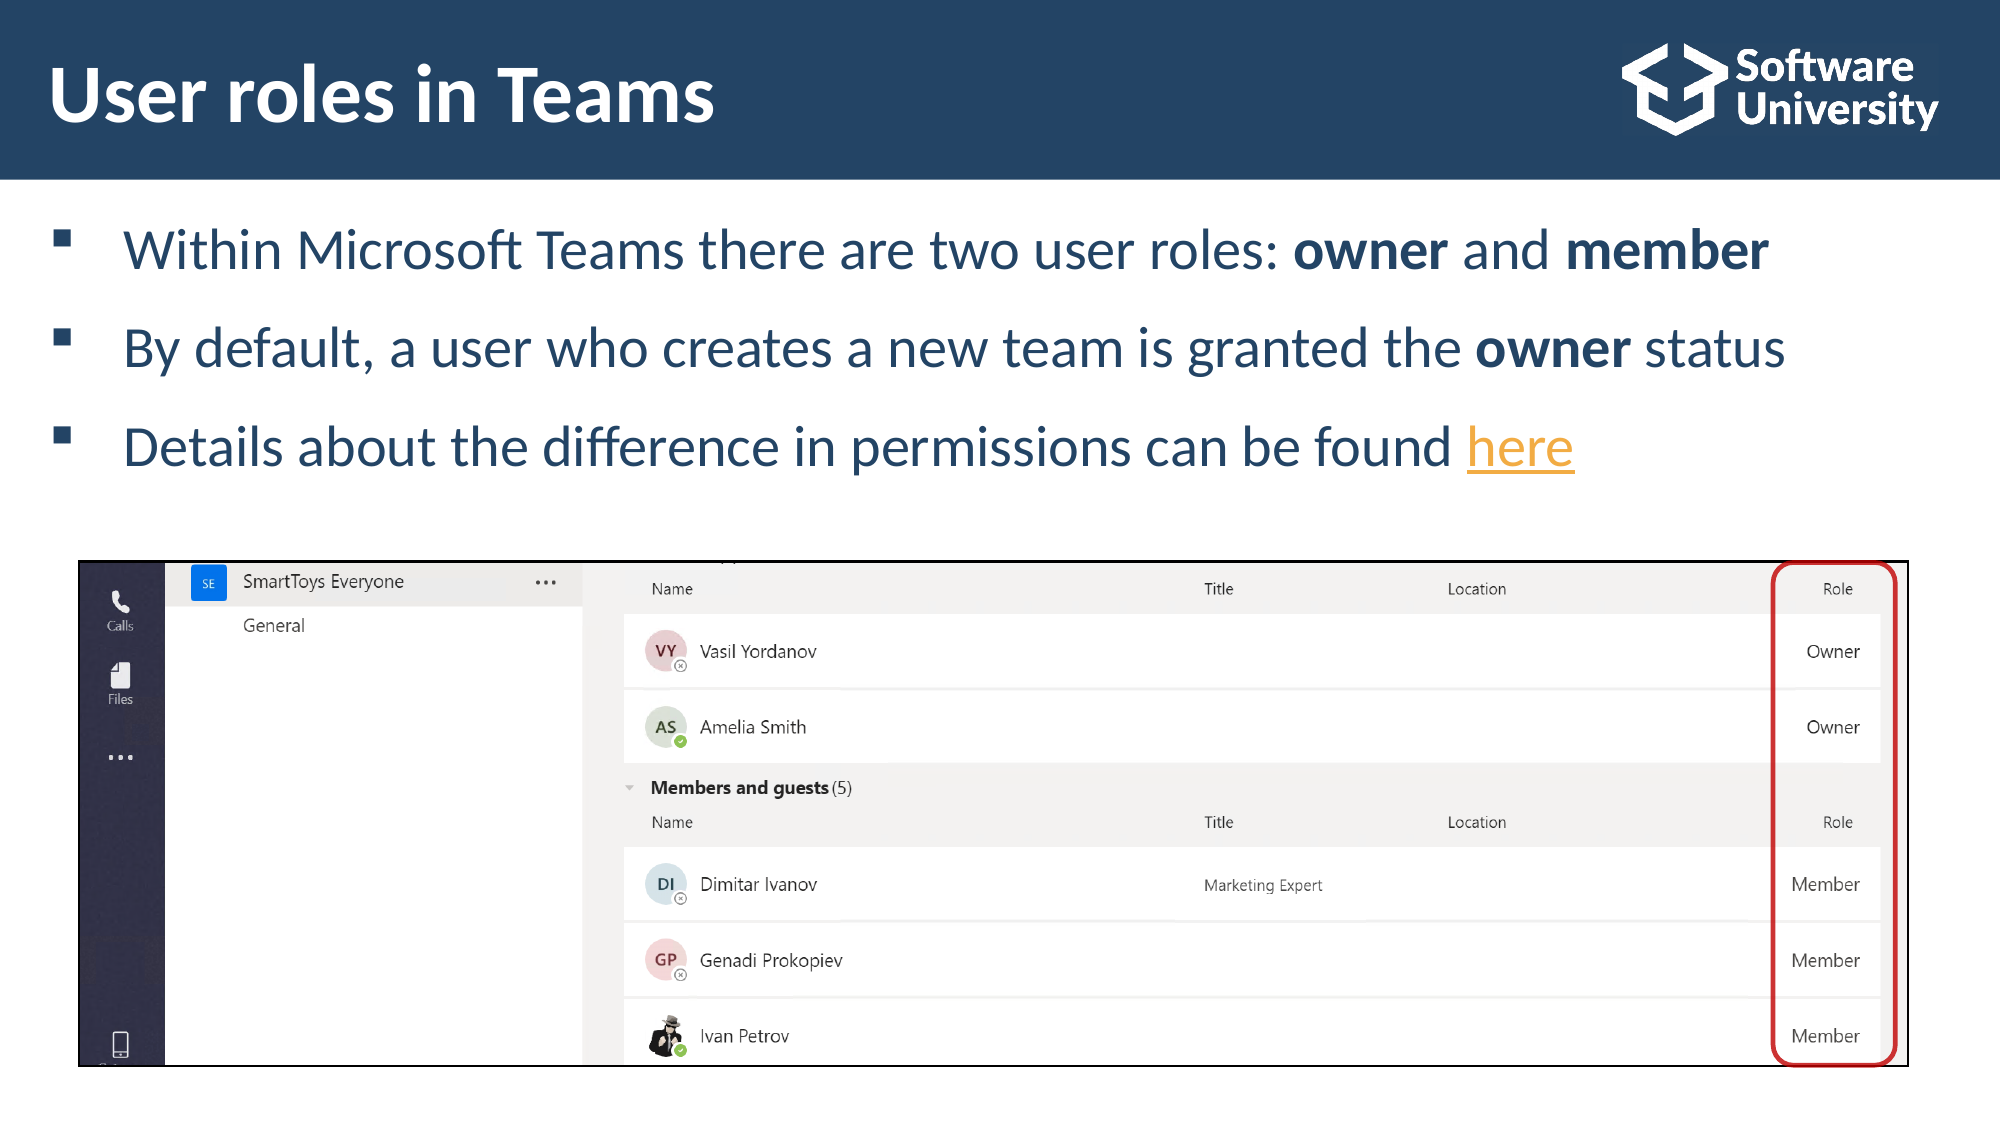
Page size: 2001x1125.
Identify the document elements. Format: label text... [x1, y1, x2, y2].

title User roles in Teams [31, 16, 1591, 162]
picture [1622, 43, 1939, 136]
picture [79, 562, 1908, 1066]
list Within Microsoft Teams there are two user roles: owner and member By default, a user who creates a new team is granted the owner status Details about the difference in permissions can be found here [31, 201, 1970, 539]
